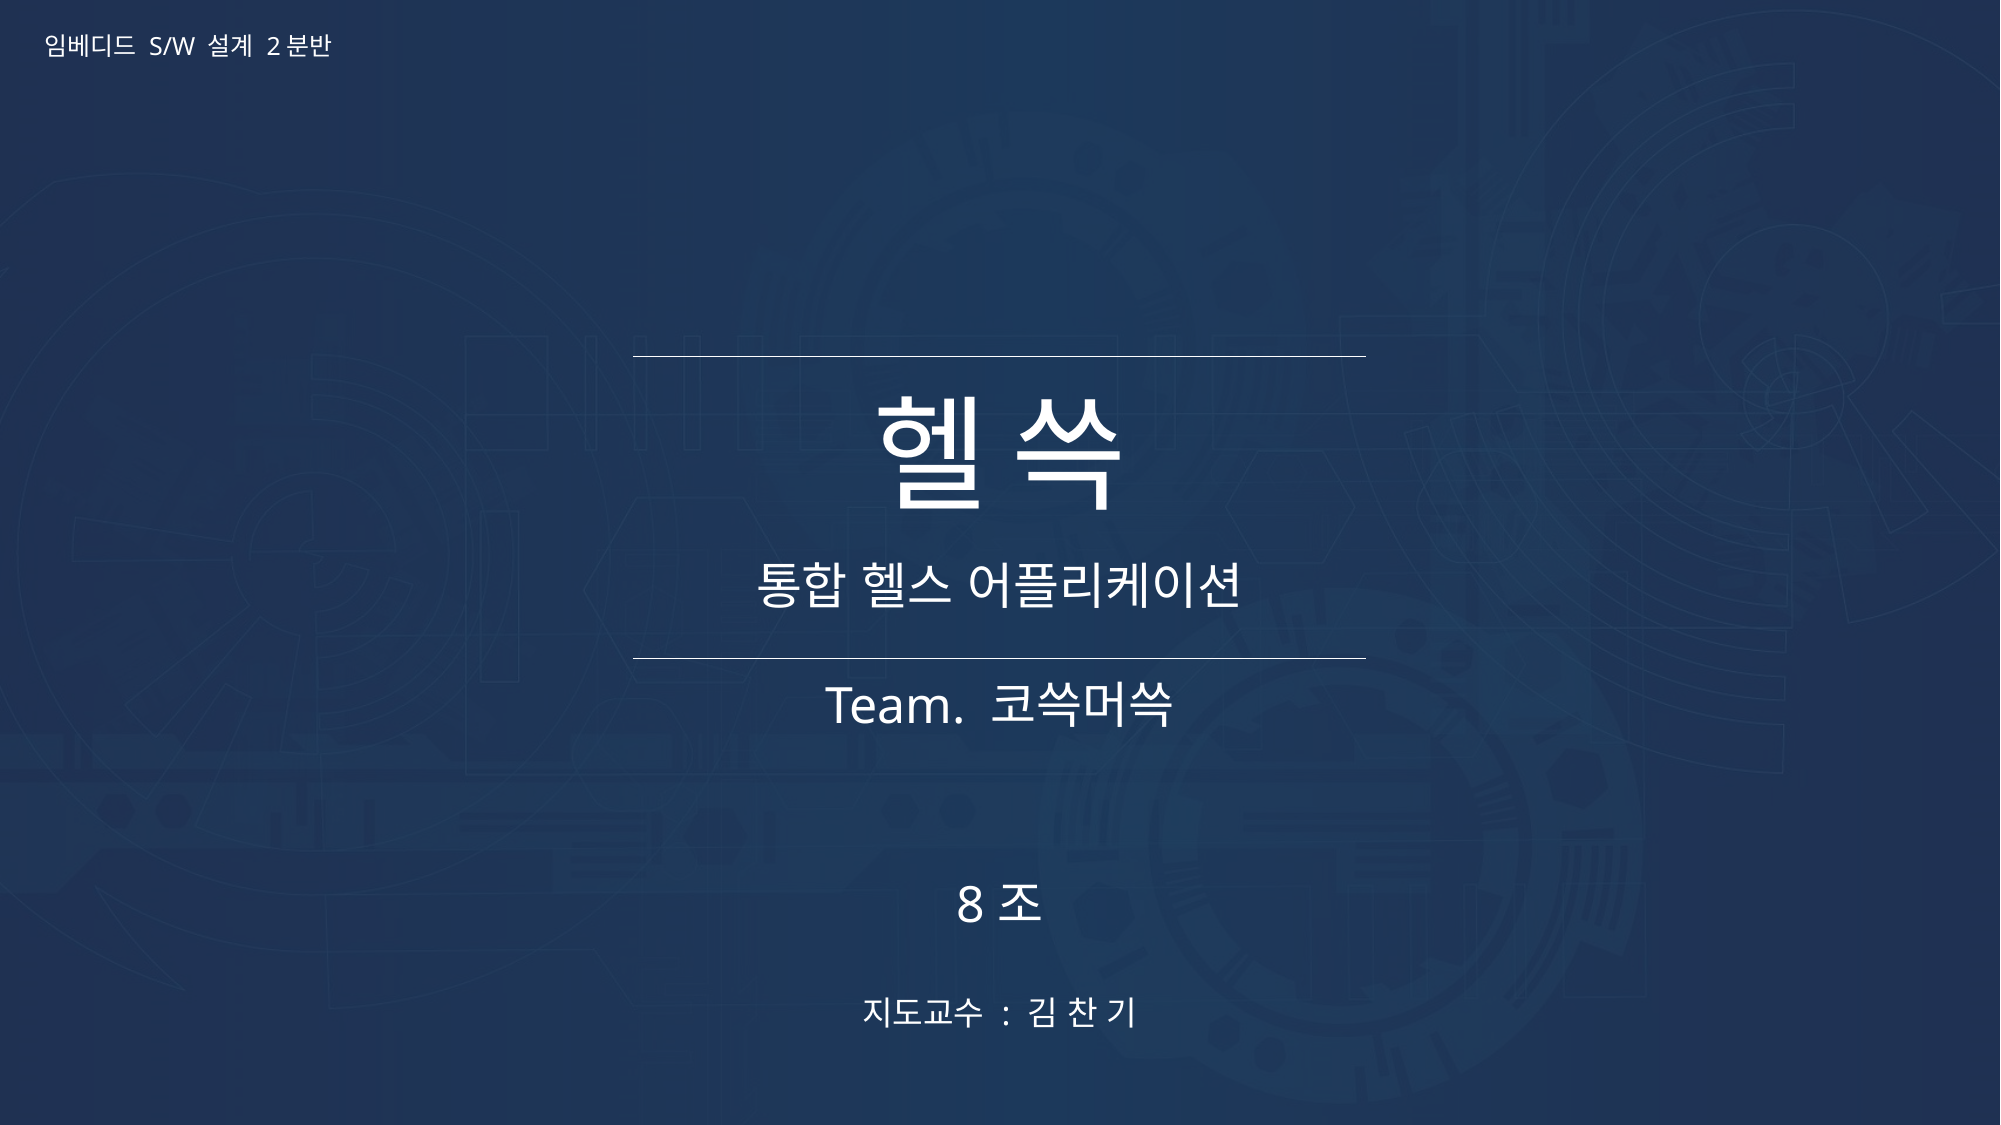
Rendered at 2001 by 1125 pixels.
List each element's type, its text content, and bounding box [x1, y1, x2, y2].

text_box 헬 쓱 [858, 368, 1142, 533]
text_box 통합 헬스 어플리케이션 [741, 546, 1259, 622]
text_box Team. 코쓱머쓱 [810, 665, 1190, 741]
text_box 임베디드 S/W 설계 2분반 [29, 23, 348, 68]
text_box 8조 지도교수 : 김 찬 기 [847, 864, 1153, 1040]
